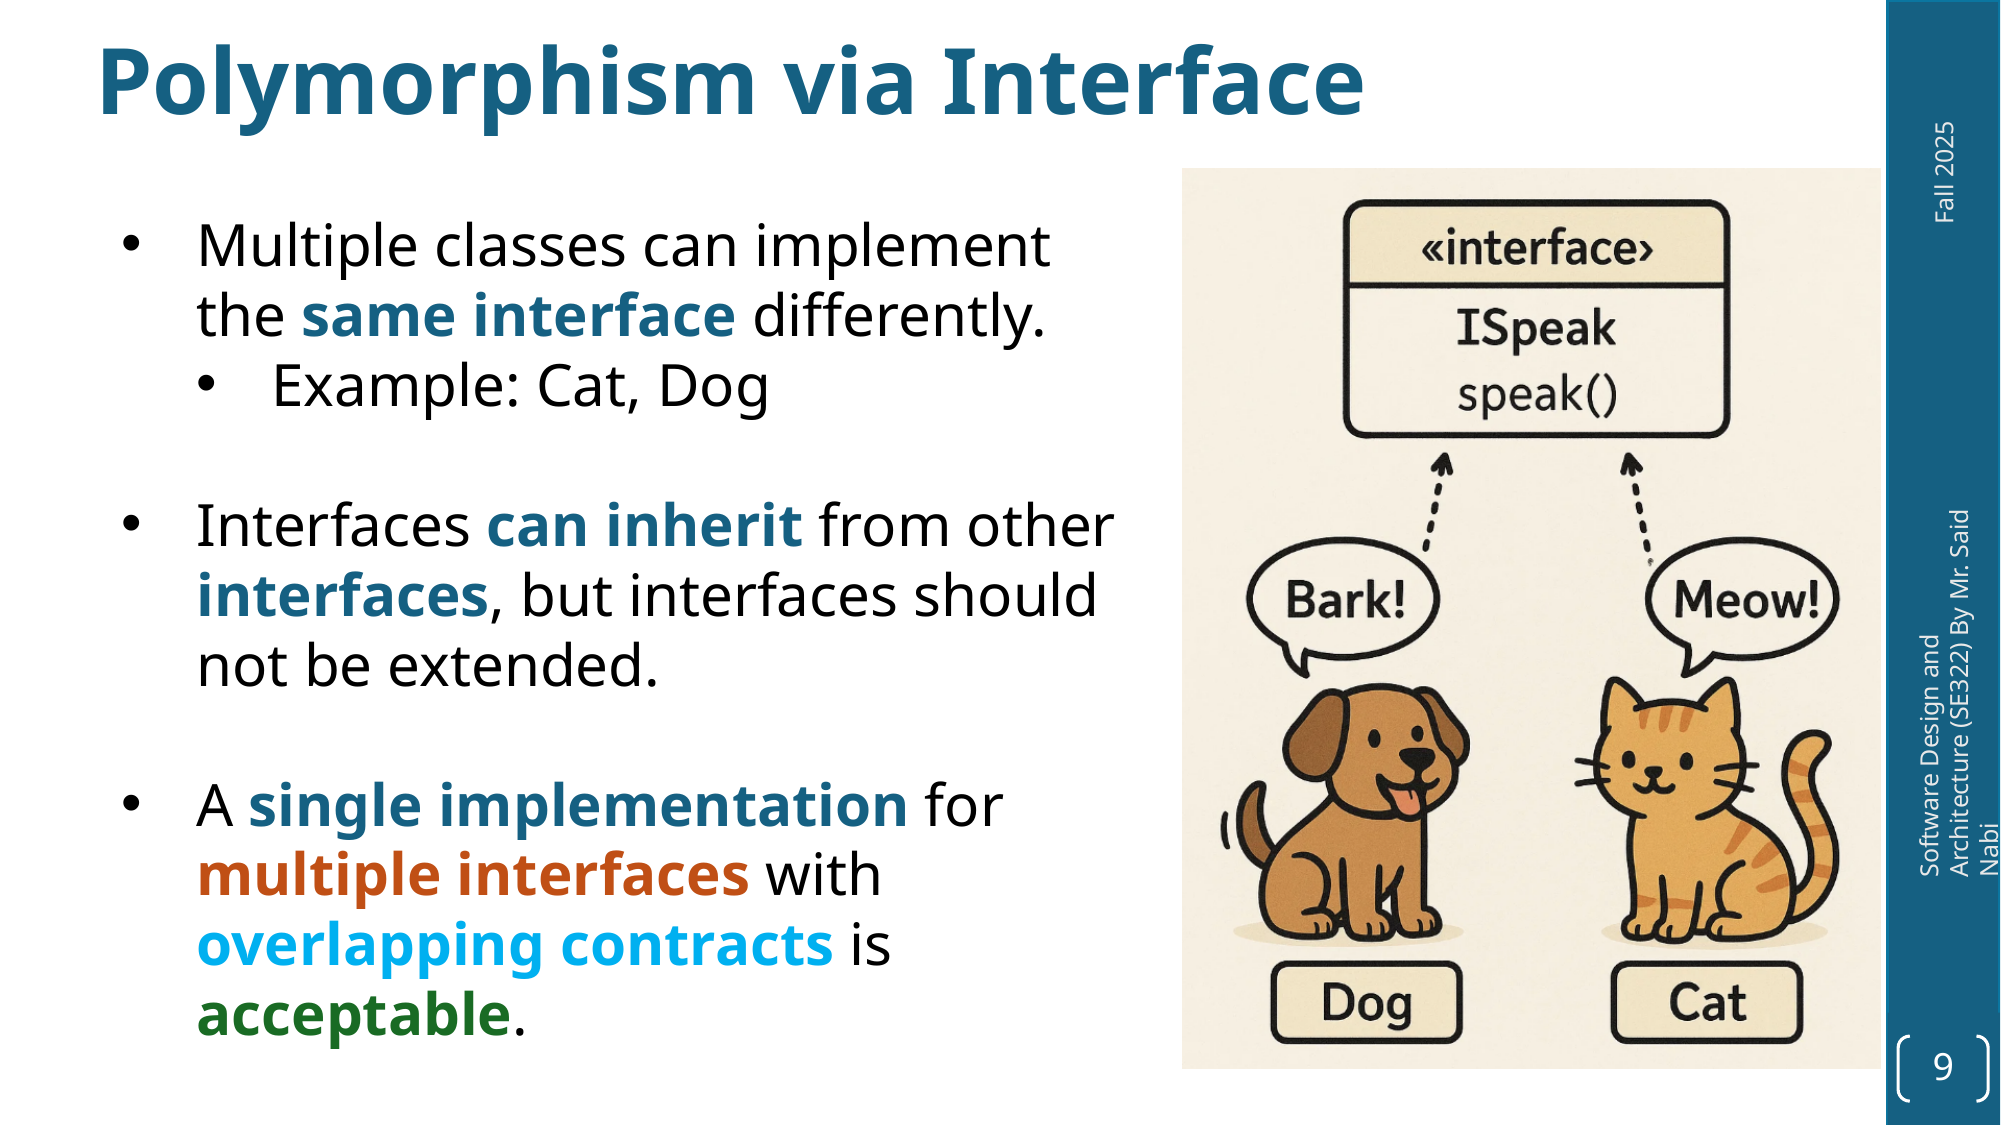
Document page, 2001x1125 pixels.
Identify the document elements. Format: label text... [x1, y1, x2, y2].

text_box Multiple classes can implement the same interface differently. Example: Cat, Dog Interfaces can inherit from other interfaces, but interfaces should not be extended. A single implementation for multiple interfaces with overlapping contracts is acceptable. [106, 200, 1162, 1125]
picture [1182, 168, 1882, 1070]
title Polymorphism via Interface [80, 28, 1806, 246]
